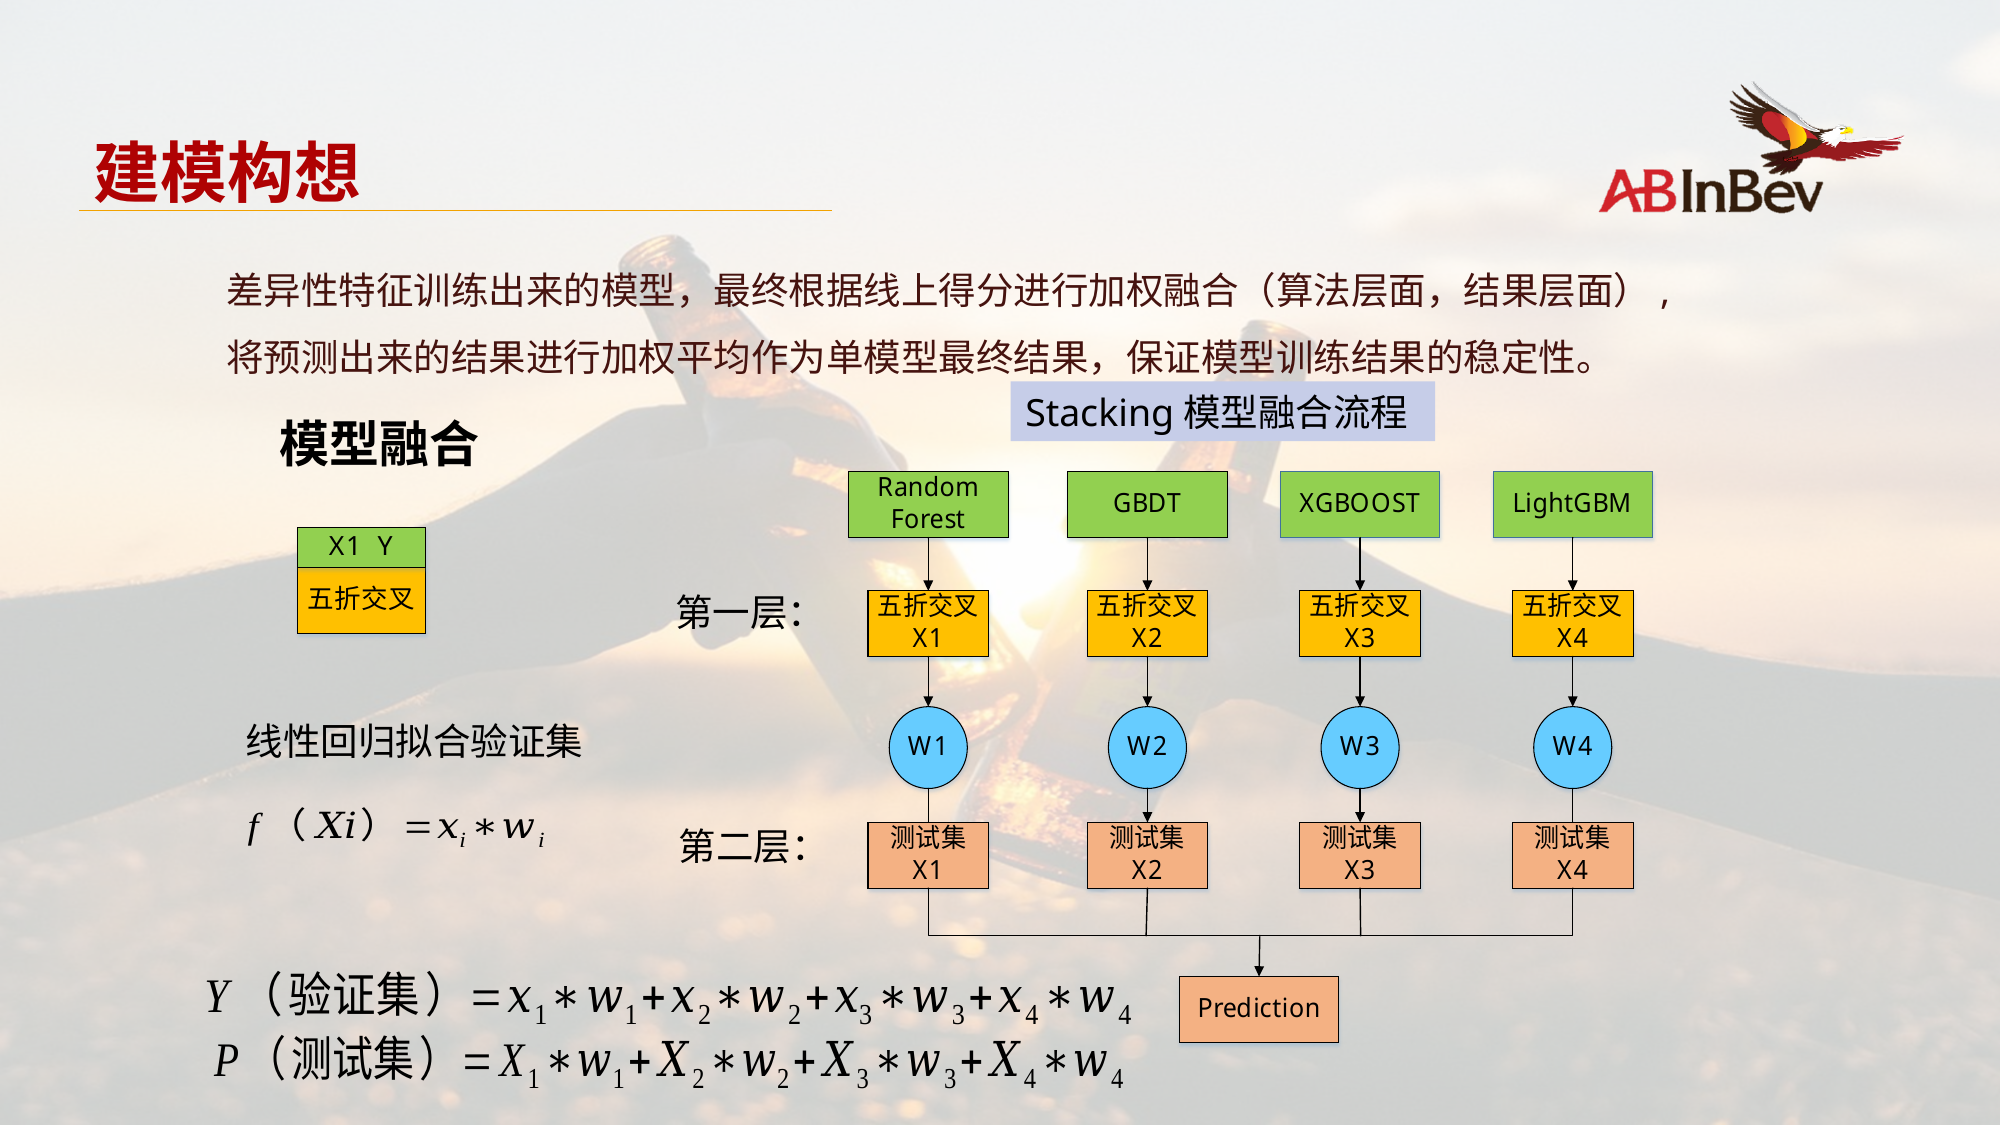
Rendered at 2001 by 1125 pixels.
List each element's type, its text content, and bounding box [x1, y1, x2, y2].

text_box 建模构想 [79, 83, 667, 210]
picture [1595, 77, 1910, 215]
text_box 差异性特征训练出来的模型，最终根据线上得分进行加权融合（算法层面，结果层面）, 将预测出来的结果进行加权平均作为单模型最终结果，保证模型训练结果的稳定性。 [211, 237, 1711, 387]
text_box 建模构想 [79, 211, 667, 218]
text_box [204, 381, 1659, 1095]
